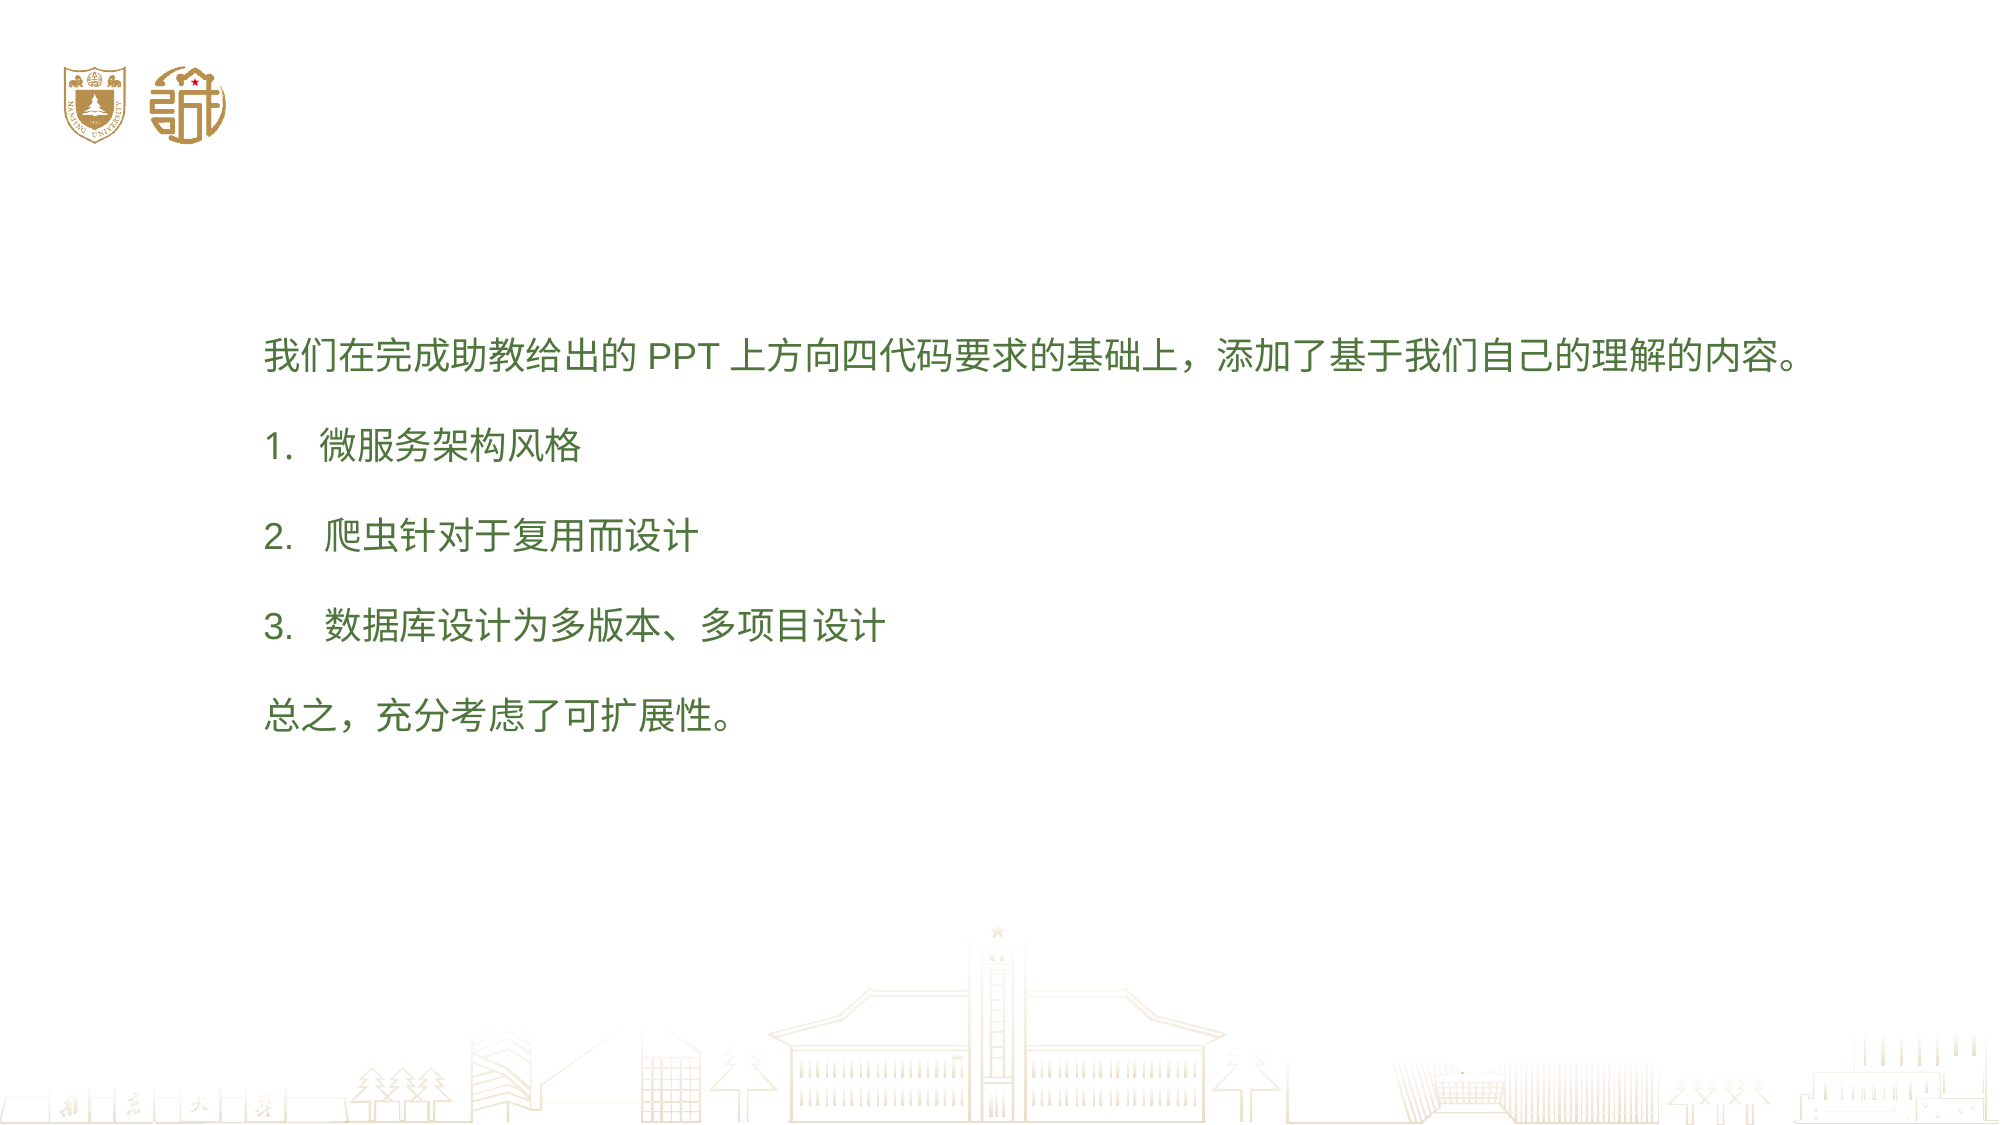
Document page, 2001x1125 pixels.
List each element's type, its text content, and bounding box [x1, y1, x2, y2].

picture [0, 0, 239, 246]
text_box 我们在完成助教给出的PPT上方向四代码要求的基础上，添加了基于我们自己的理解的内容。 微服务架构风格 2. 爬虫针对于复用而设计 3. 数据库设计为多版本、多项目设计 总之，充分考虑了可扩展性。 [248, 324, 2000, 745]
